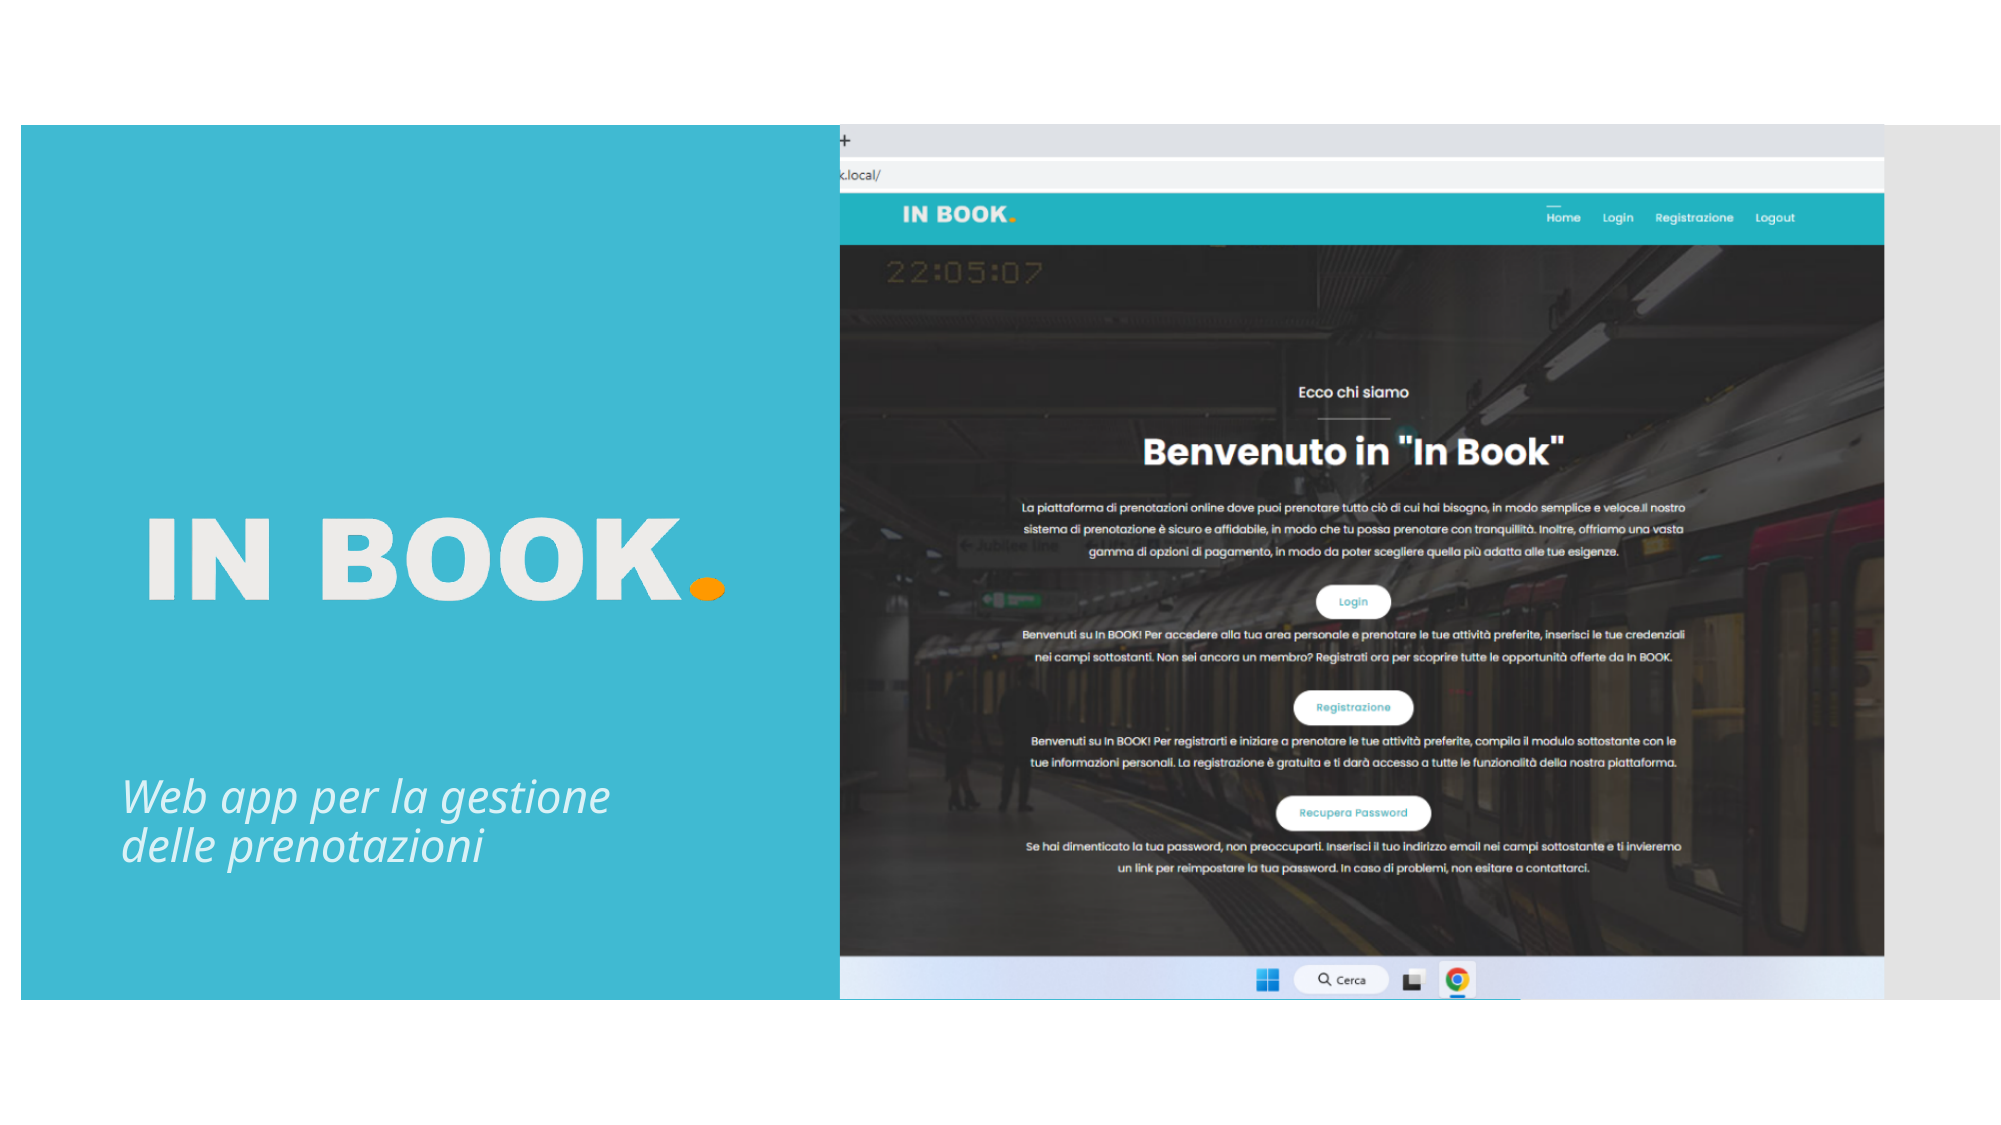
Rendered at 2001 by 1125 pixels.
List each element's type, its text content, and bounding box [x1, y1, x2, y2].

subtitle Web app per la gestione delle prenotazioni [105, 766, 710, 917]
picture [135, 508, 732, 617]
picture [839, 124, 1885, 1000]
